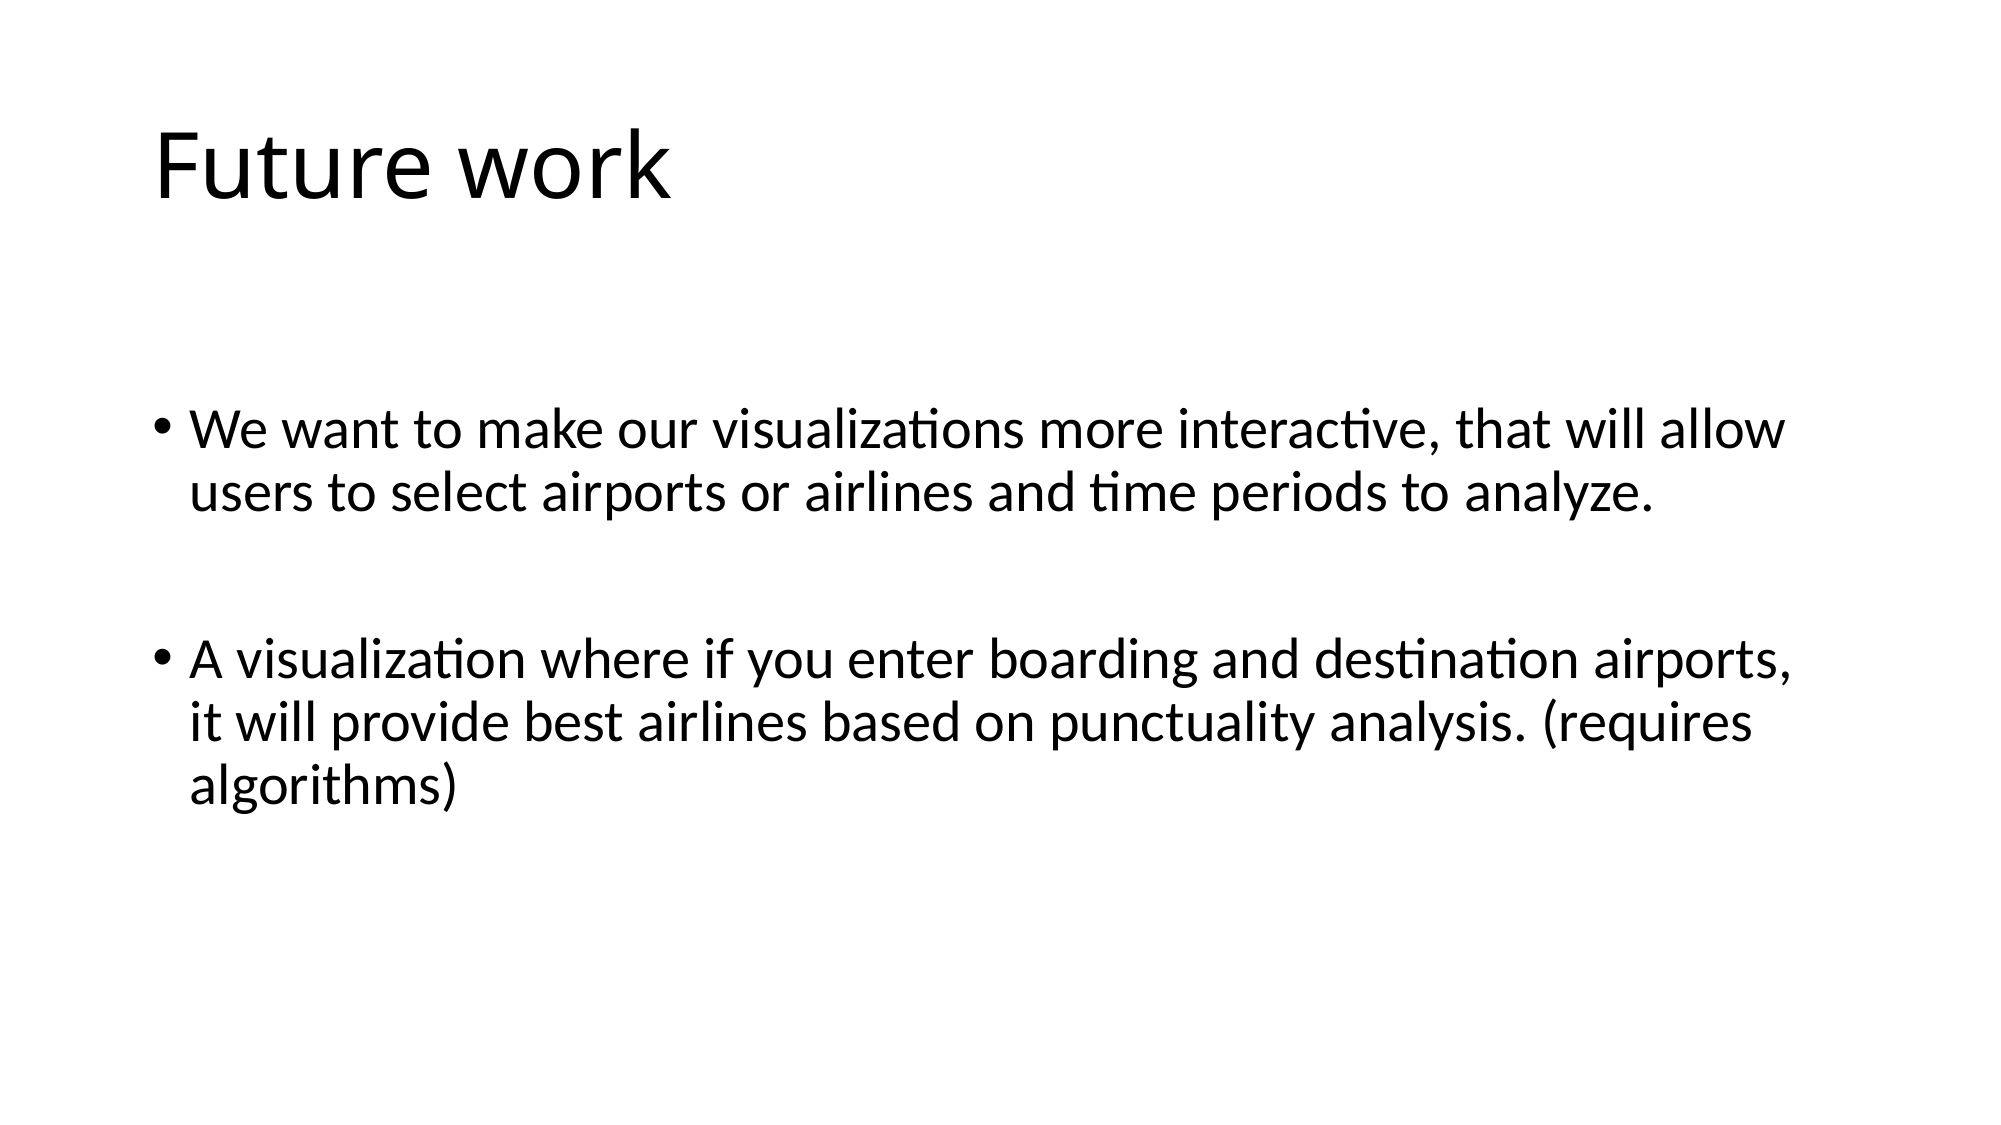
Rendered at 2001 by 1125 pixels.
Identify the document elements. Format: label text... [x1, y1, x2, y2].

title Future work [137, 59, 1863, 278]
list We want to make our visualizations more interactive, that will allow users to select airports or airlines and time periods to analyze. A visualization where if you enter boarding and destination airports, it will provide best airlines based on punctuality analysis. (requires algorithms) [137, 299, 1863, 1014]
